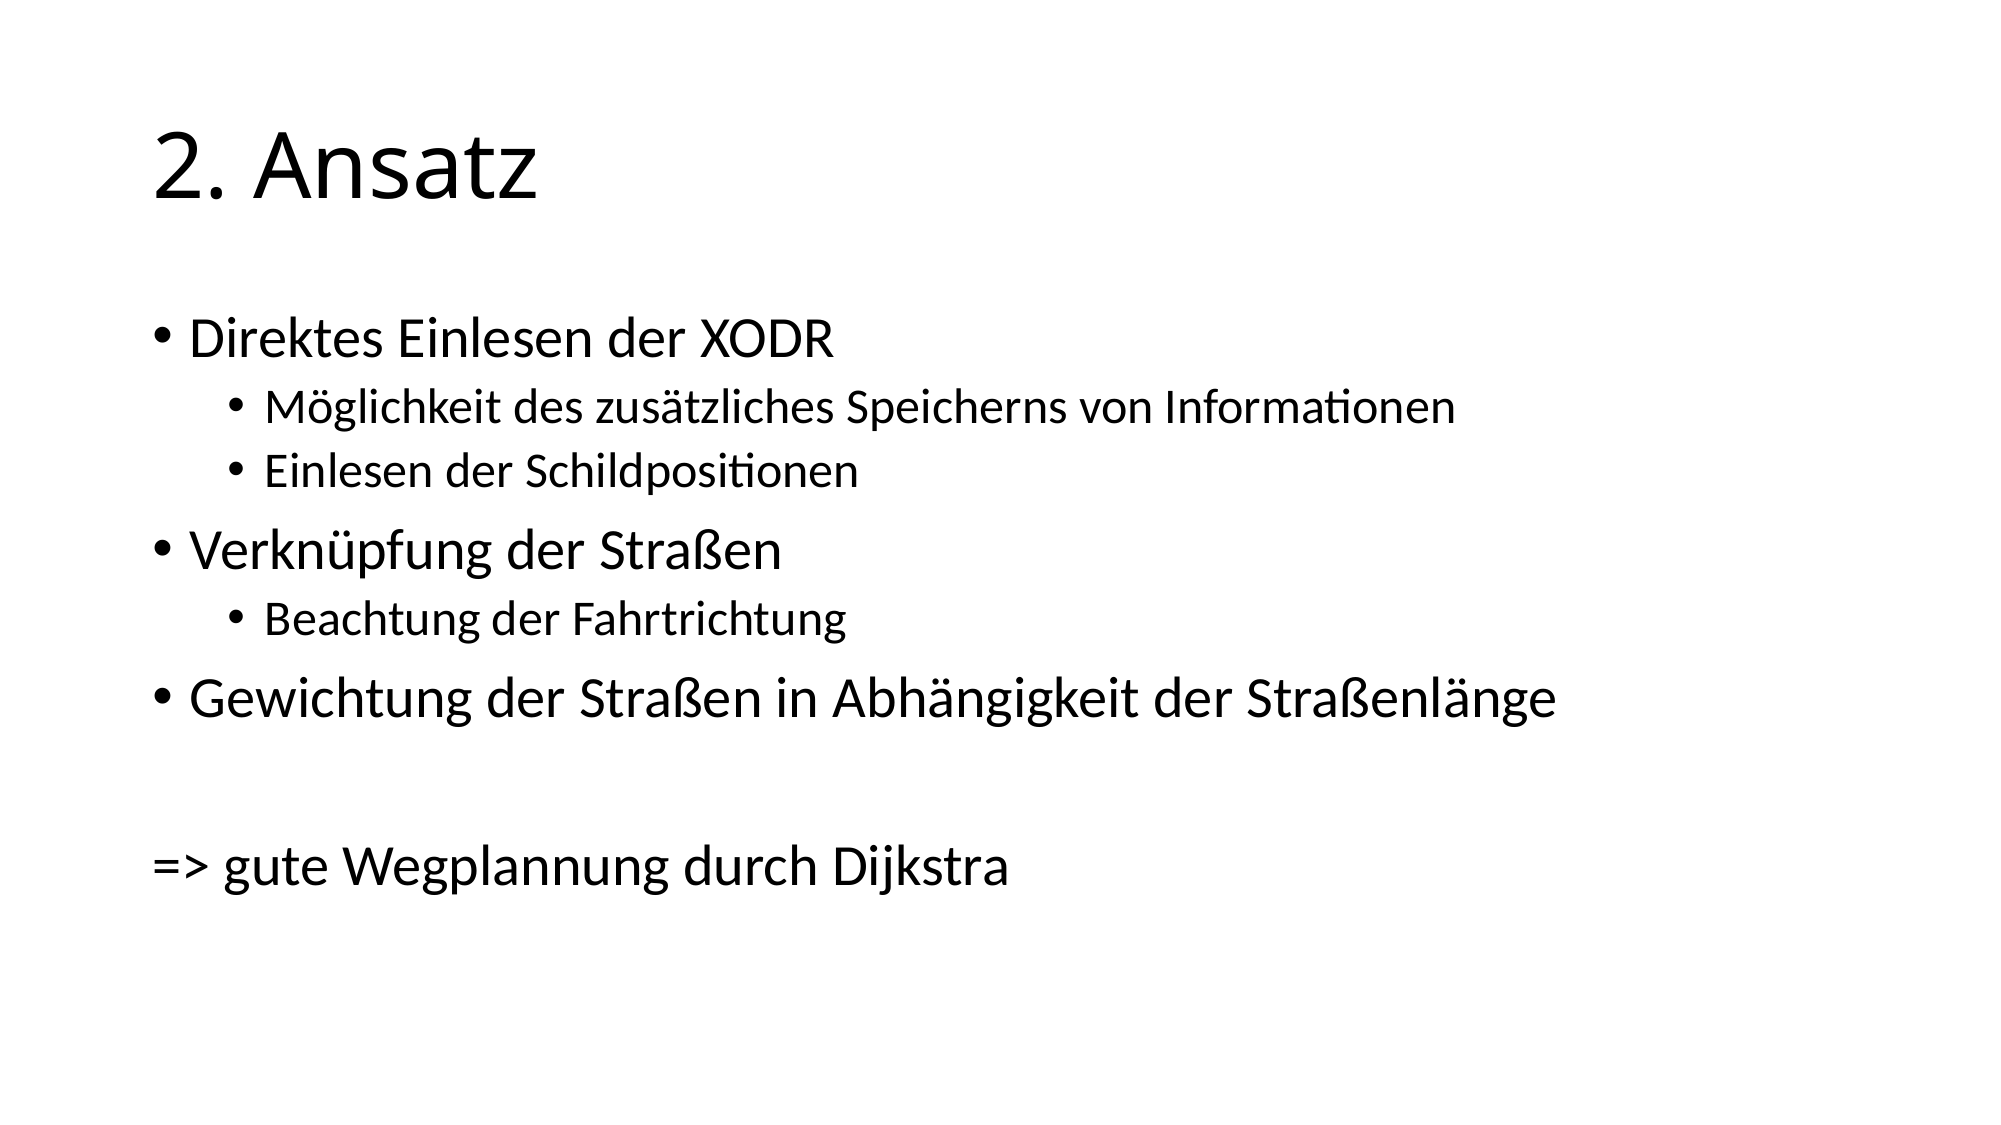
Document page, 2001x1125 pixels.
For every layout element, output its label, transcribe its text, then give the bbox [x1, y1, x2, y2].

list Direktes Einlesen der XODR Möglichkeit des zusätzliches Speicherns von Informationen Einlesen der Schildpositionen Verknüpfung der Straßen Beachtung der Fahrtrichtung Gewichtung der Straßen in Abhängigkeit der Straßenlänge => gute Wegplannung durch Dijkstra [137, 299, 1863, 1014]
title 2. Ansatz [137, 59, 1863, 278]
